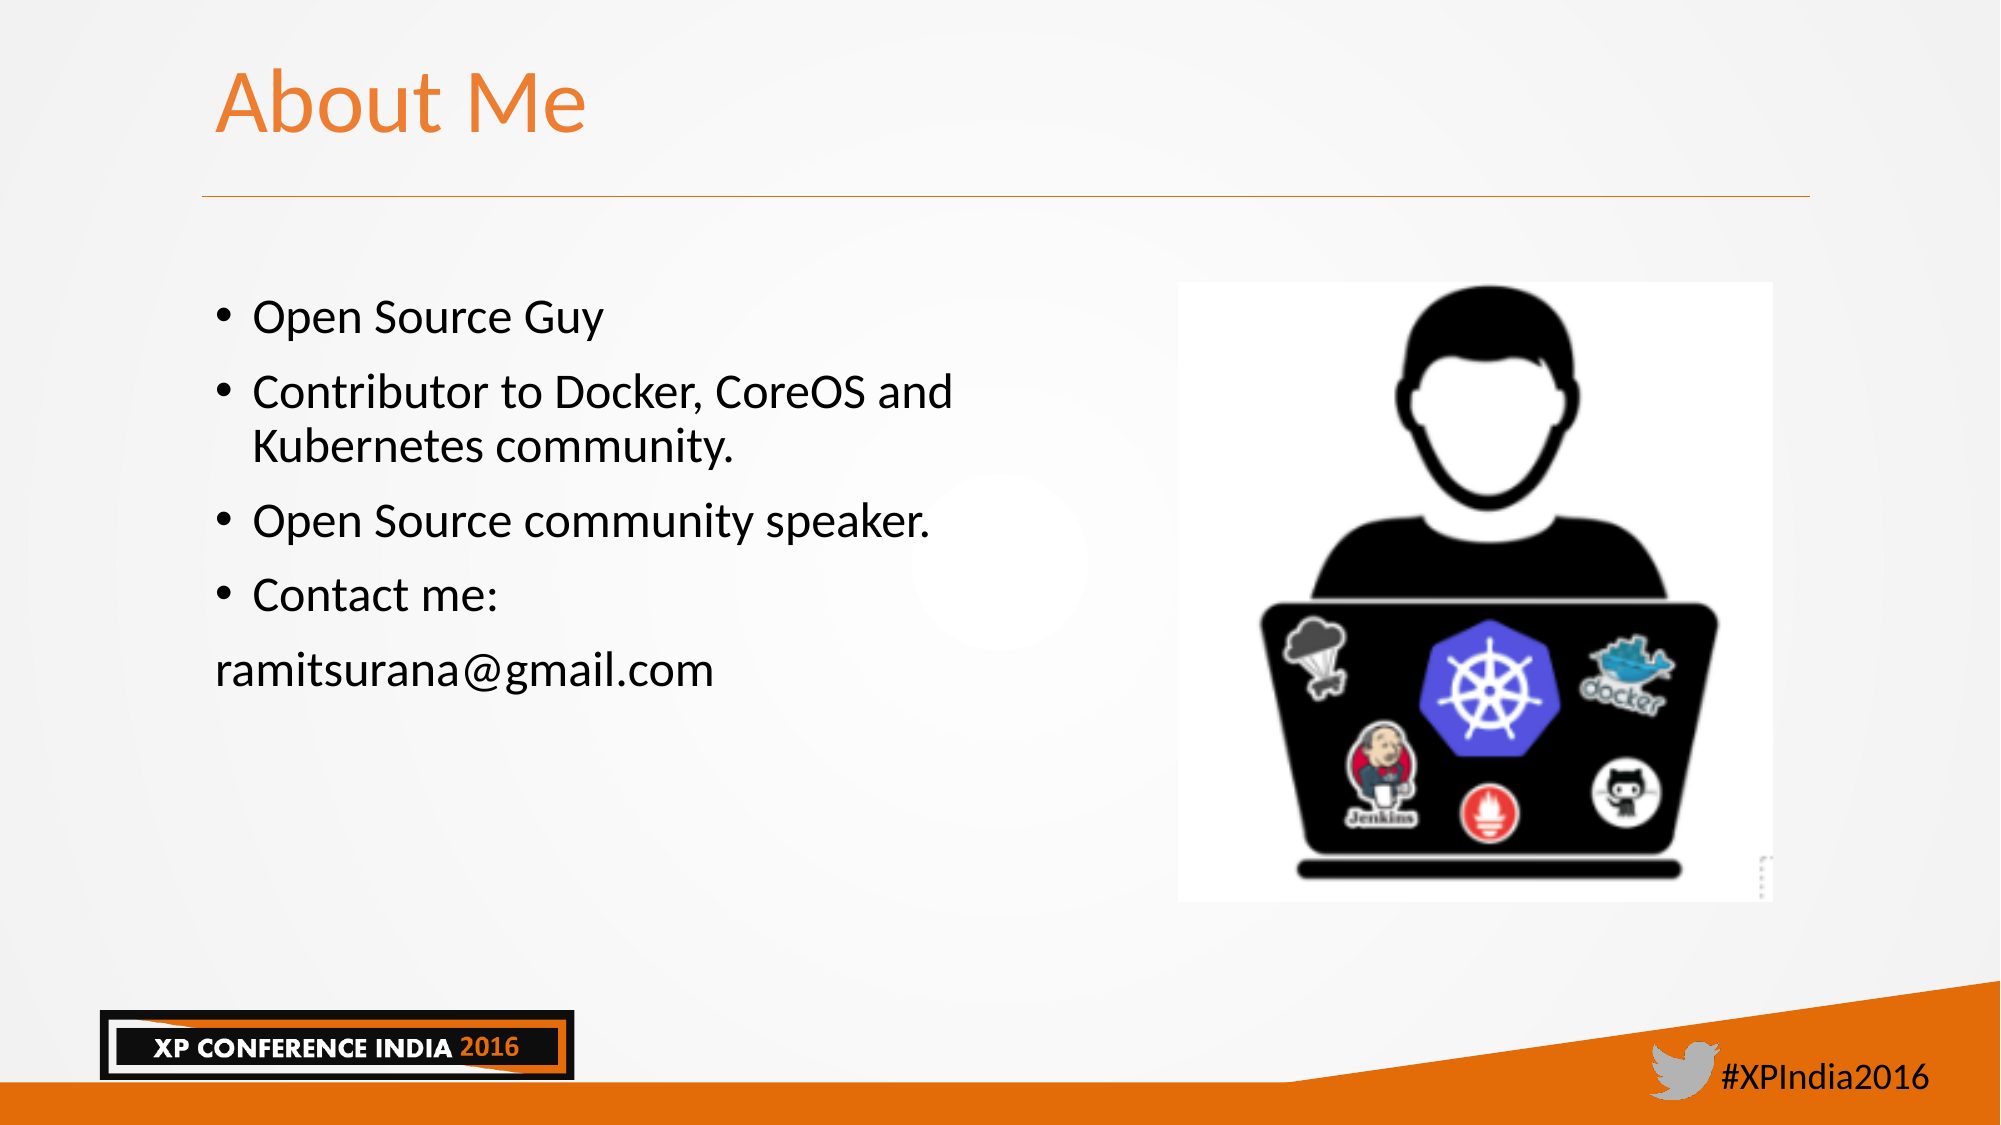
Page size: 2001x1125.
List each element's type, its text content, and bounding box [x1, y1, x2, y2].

picture [1649, 1034, 1721, 1107]
list Open Source Guy Contributor to Docker, CoreOS and Kubernetes community. Open Source community speaker. Contact me: ramitsurana@gmail.com [200, 282, 1050, 1101]
title About Me [200, 9, 2000, 198]
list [1177, 282, 1774, 902]
picture [99, 1010, 200, 1080]
